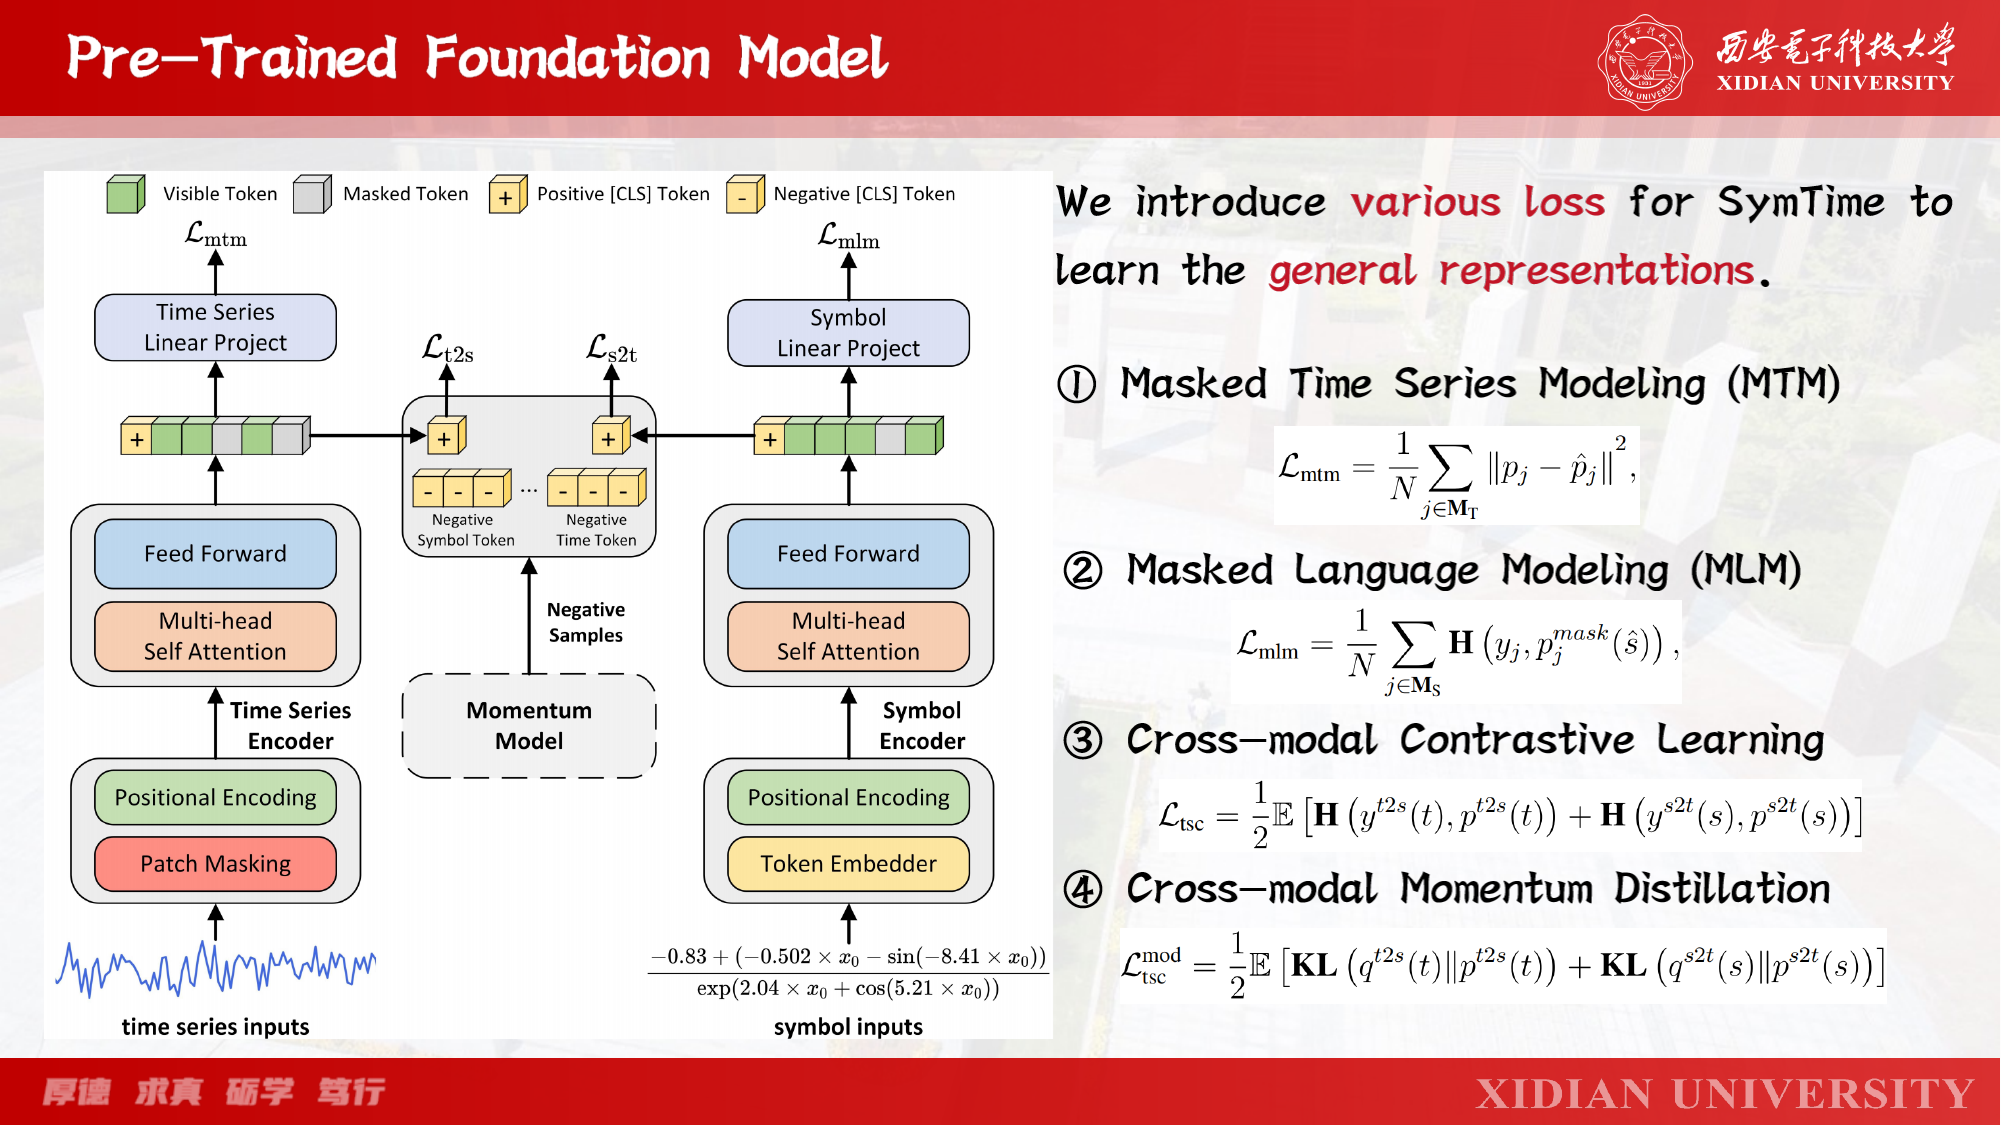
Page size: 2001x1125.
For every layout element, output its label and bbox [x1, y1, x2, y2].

picture [1597, 14, 1975, 116]
picture [43, 156, 1975, 1039]
picture [1120, 928, 1887, 1004]
text_box [21, 1058, 1975, 1125]
text_box [0, 0, 2000, 1125]
picture [0, 5, 1259, 98]
